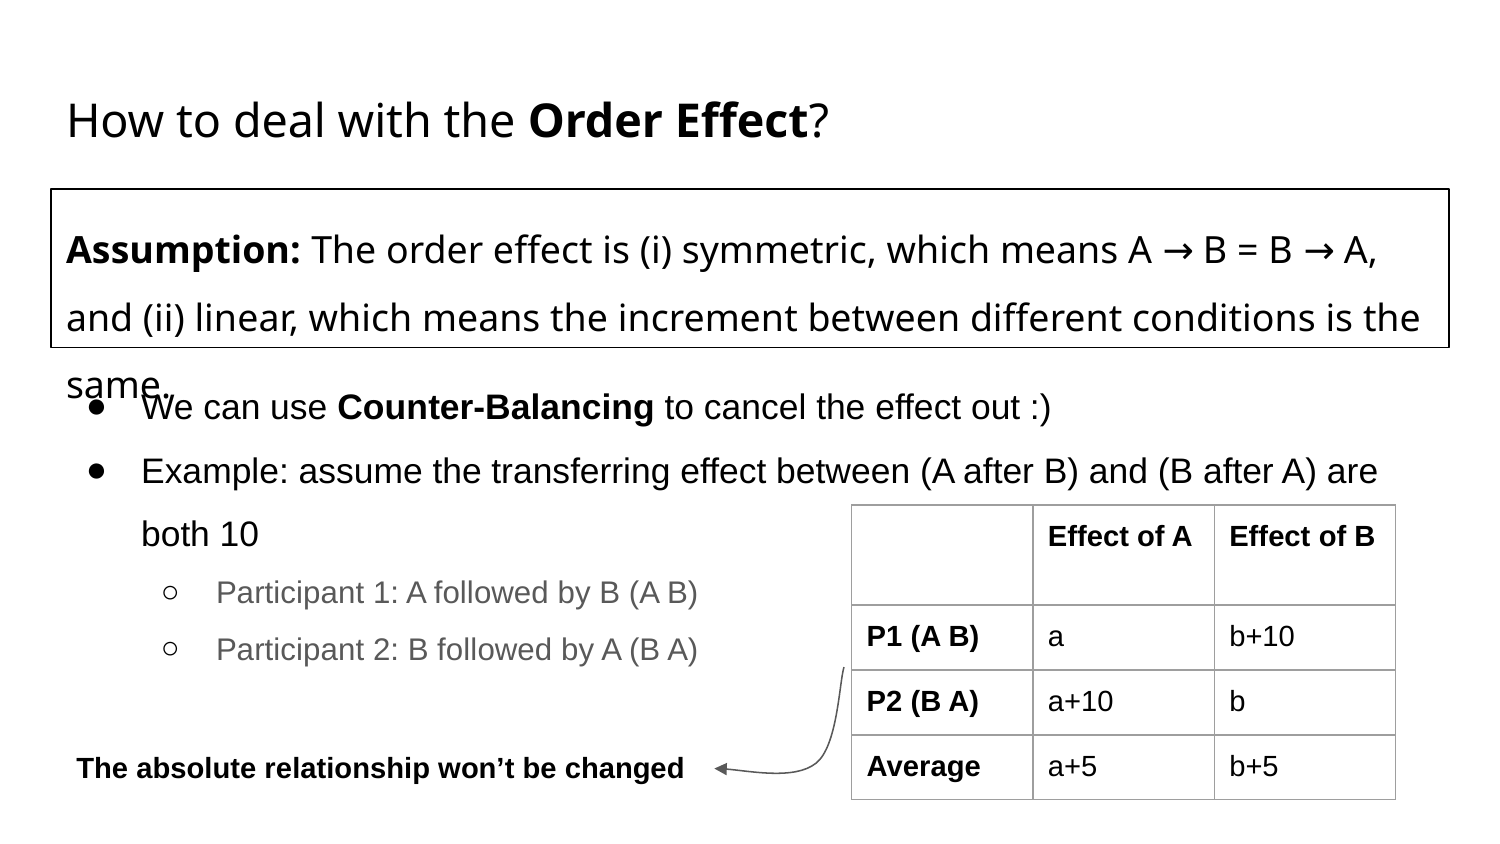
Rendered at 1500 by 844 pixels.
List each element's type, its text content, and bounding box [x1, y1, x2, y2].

table_cell P2 (B A) [852, 671, 1032, 734]
table_cell Average [852, 736, 1032, 799]
table_cell a+5 [1034, 736, 1214, 799]
list Assumption: The order effect is (i) symmetric, which means A → B = B → A, and (ii) linear, which means the increment between different conditions is the same. [51, 189, 1449, 347]
table_cell a+10 [1034, 671, 1214, 734]
text_box The absolute relationship won’t be changed [61, 734, 725, 800]
table_cell b+5 [1215, 736, 1395, 799]
table_cell P1 (A B) [852, 606, 1032, 669]
table_header Effect of A [1034, 506, 1214, 604]
title How to deal with the Order Effect? [51, 72, 1449, 167]
table_cell a [1034, 606, 1214, 669]
text_box [714, 667, 845, 776]
table_cell b+10 [1215, 606, 1395, 669]
table_header Effect of B [1215, 506, 1395, 604]
table_cell b [1215, 671, 1395, 734]
table_header [852, 506, 1032, 604]
text_box We can use Counter-Balancing to cancel the effect out :) Example: assume the transferring effect between (A after B) and (B after A) are both 10 Participant 1: A followed by B (A B) Participant 2: B followed by A (B A) [51, 347, 1449, 682]
